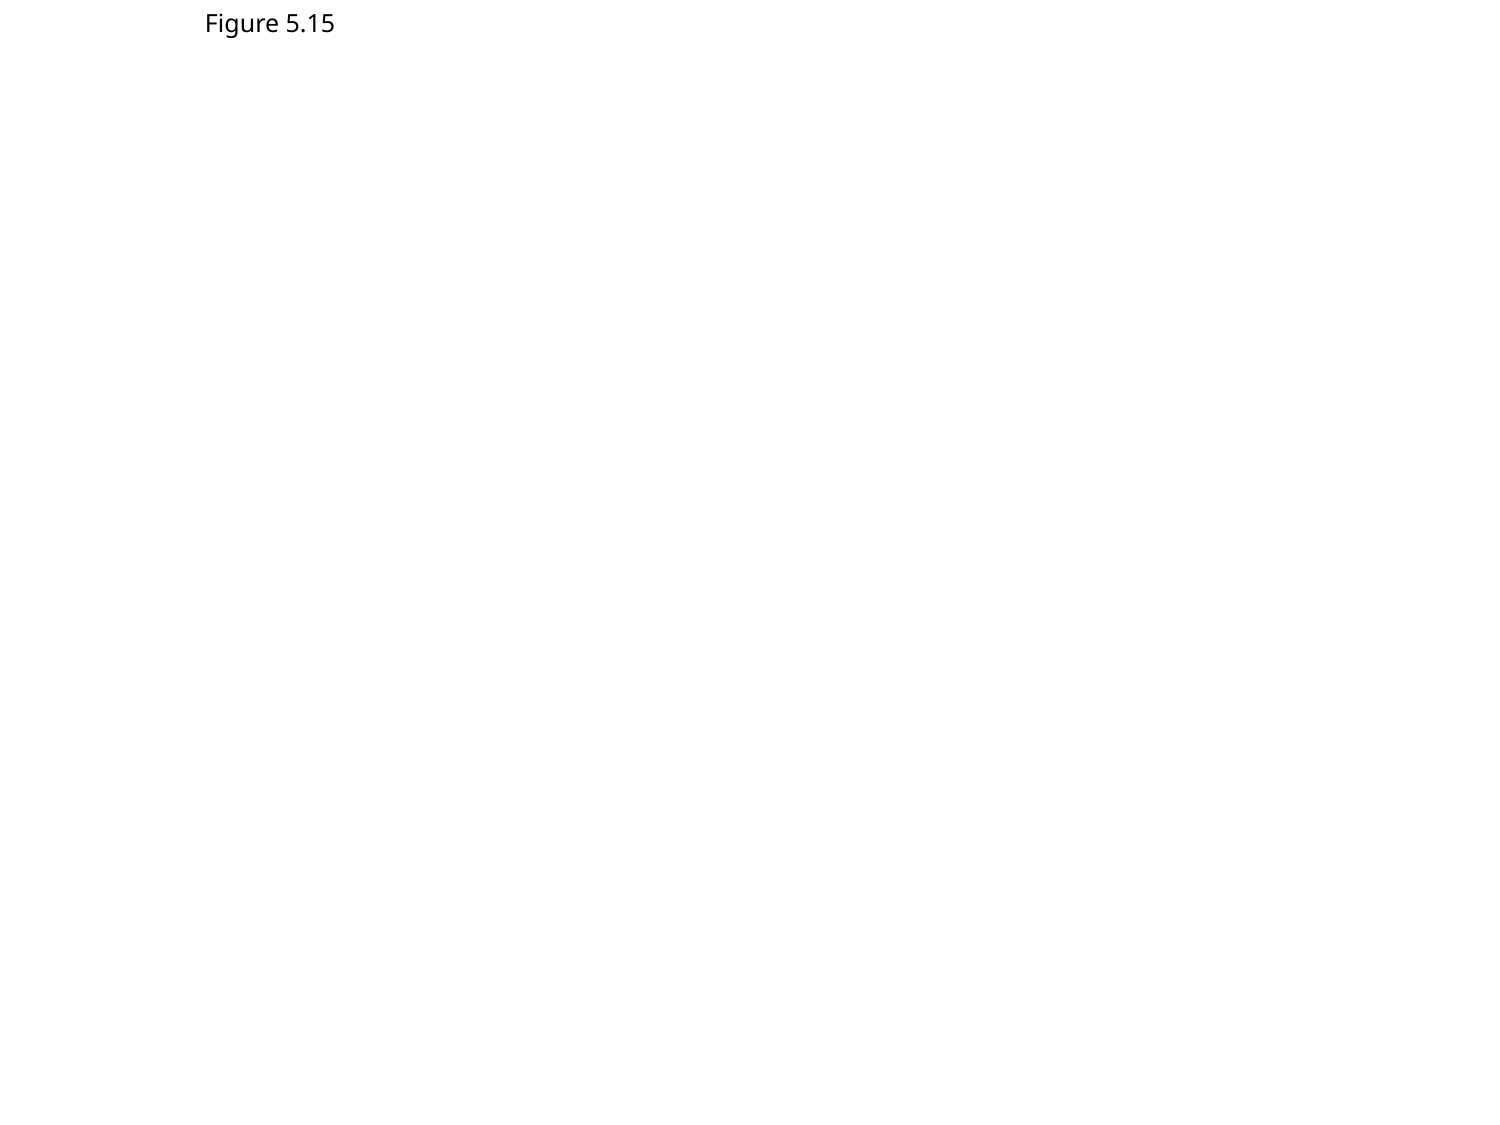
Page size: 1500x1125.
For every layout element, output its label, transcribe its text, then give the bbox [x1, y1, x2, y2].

title Figure 5.15 [190, 0, 885, 50]
